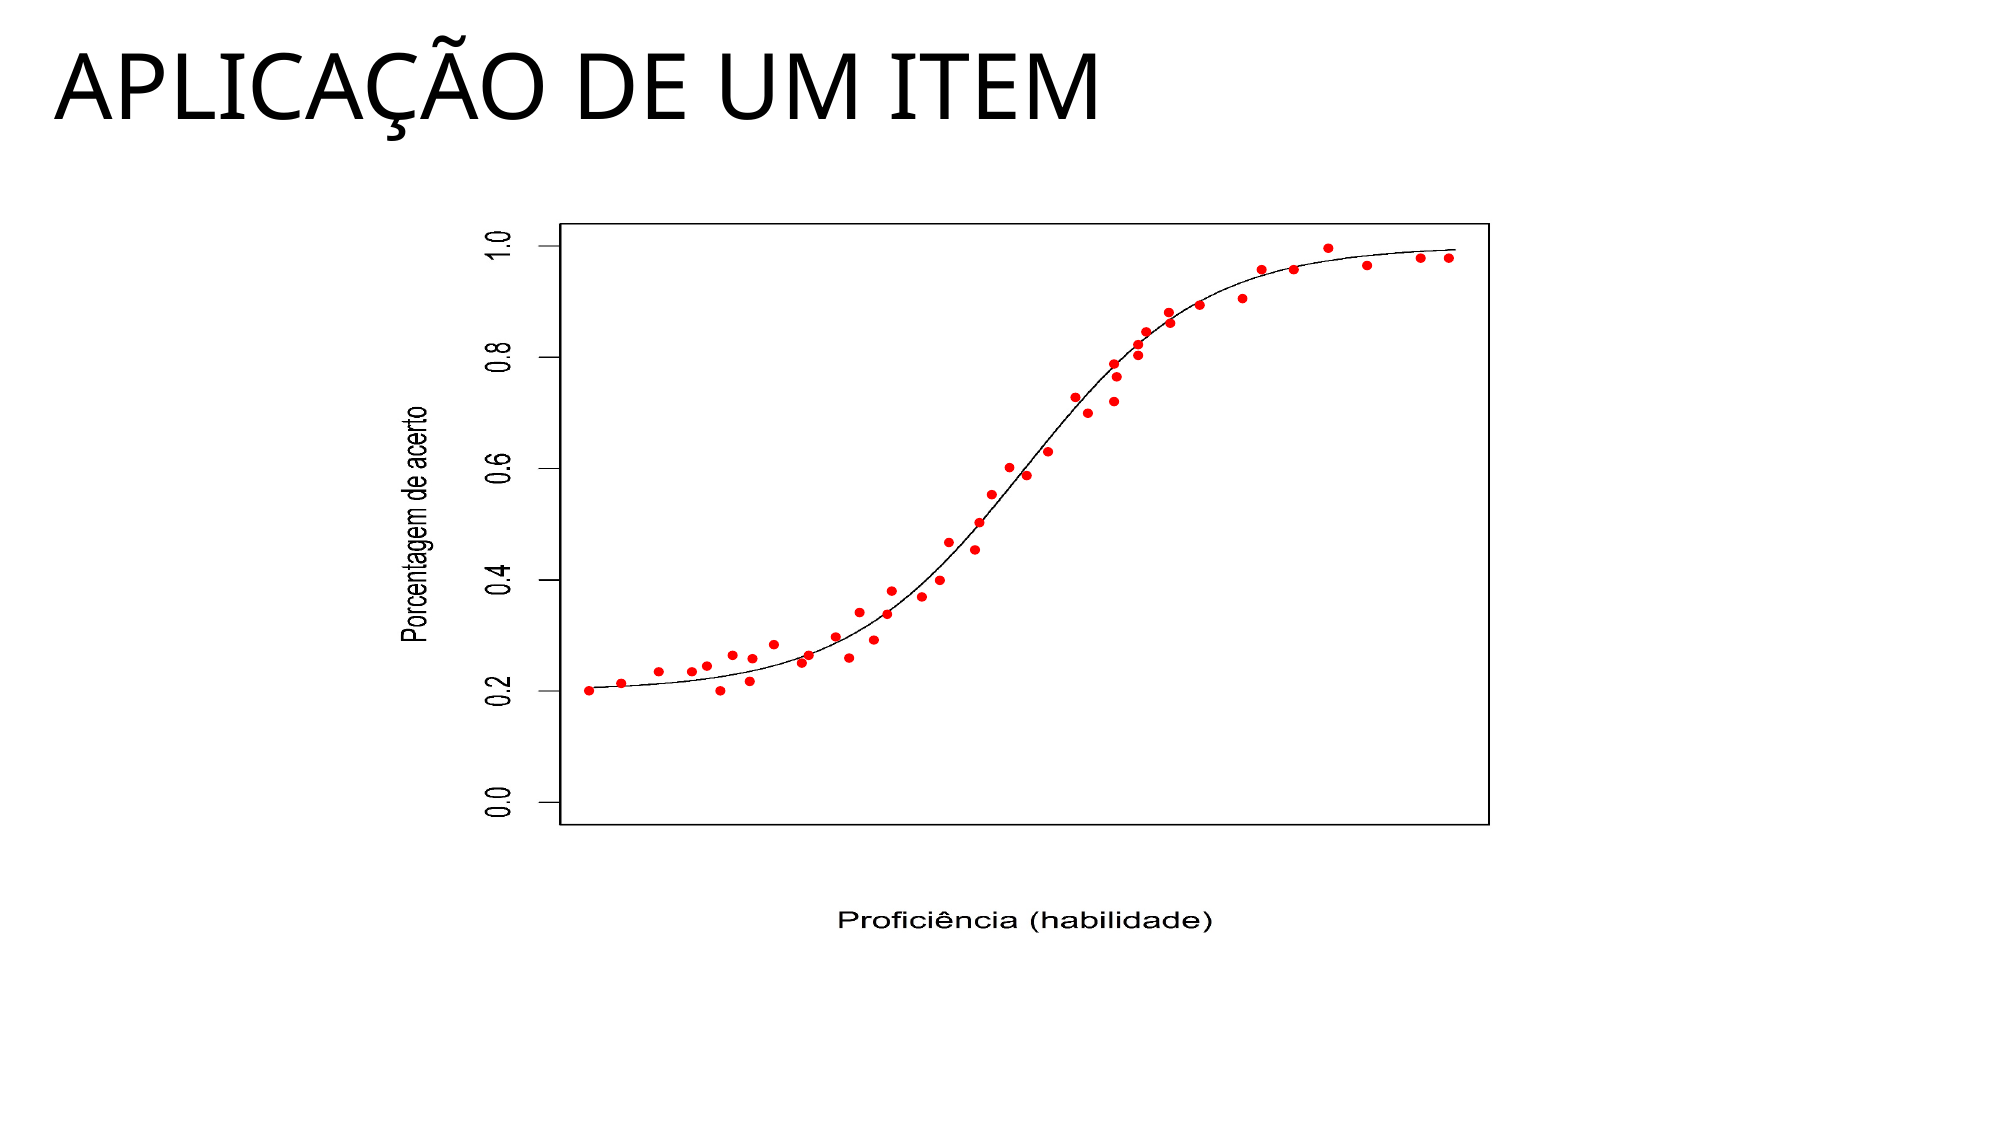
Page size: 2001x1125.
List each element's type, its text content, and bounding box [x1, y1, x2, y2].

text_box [392, 115, 1657, 933]
title APLICAÇÃO DE UM ITEM [40, 32, 1961, 151]
